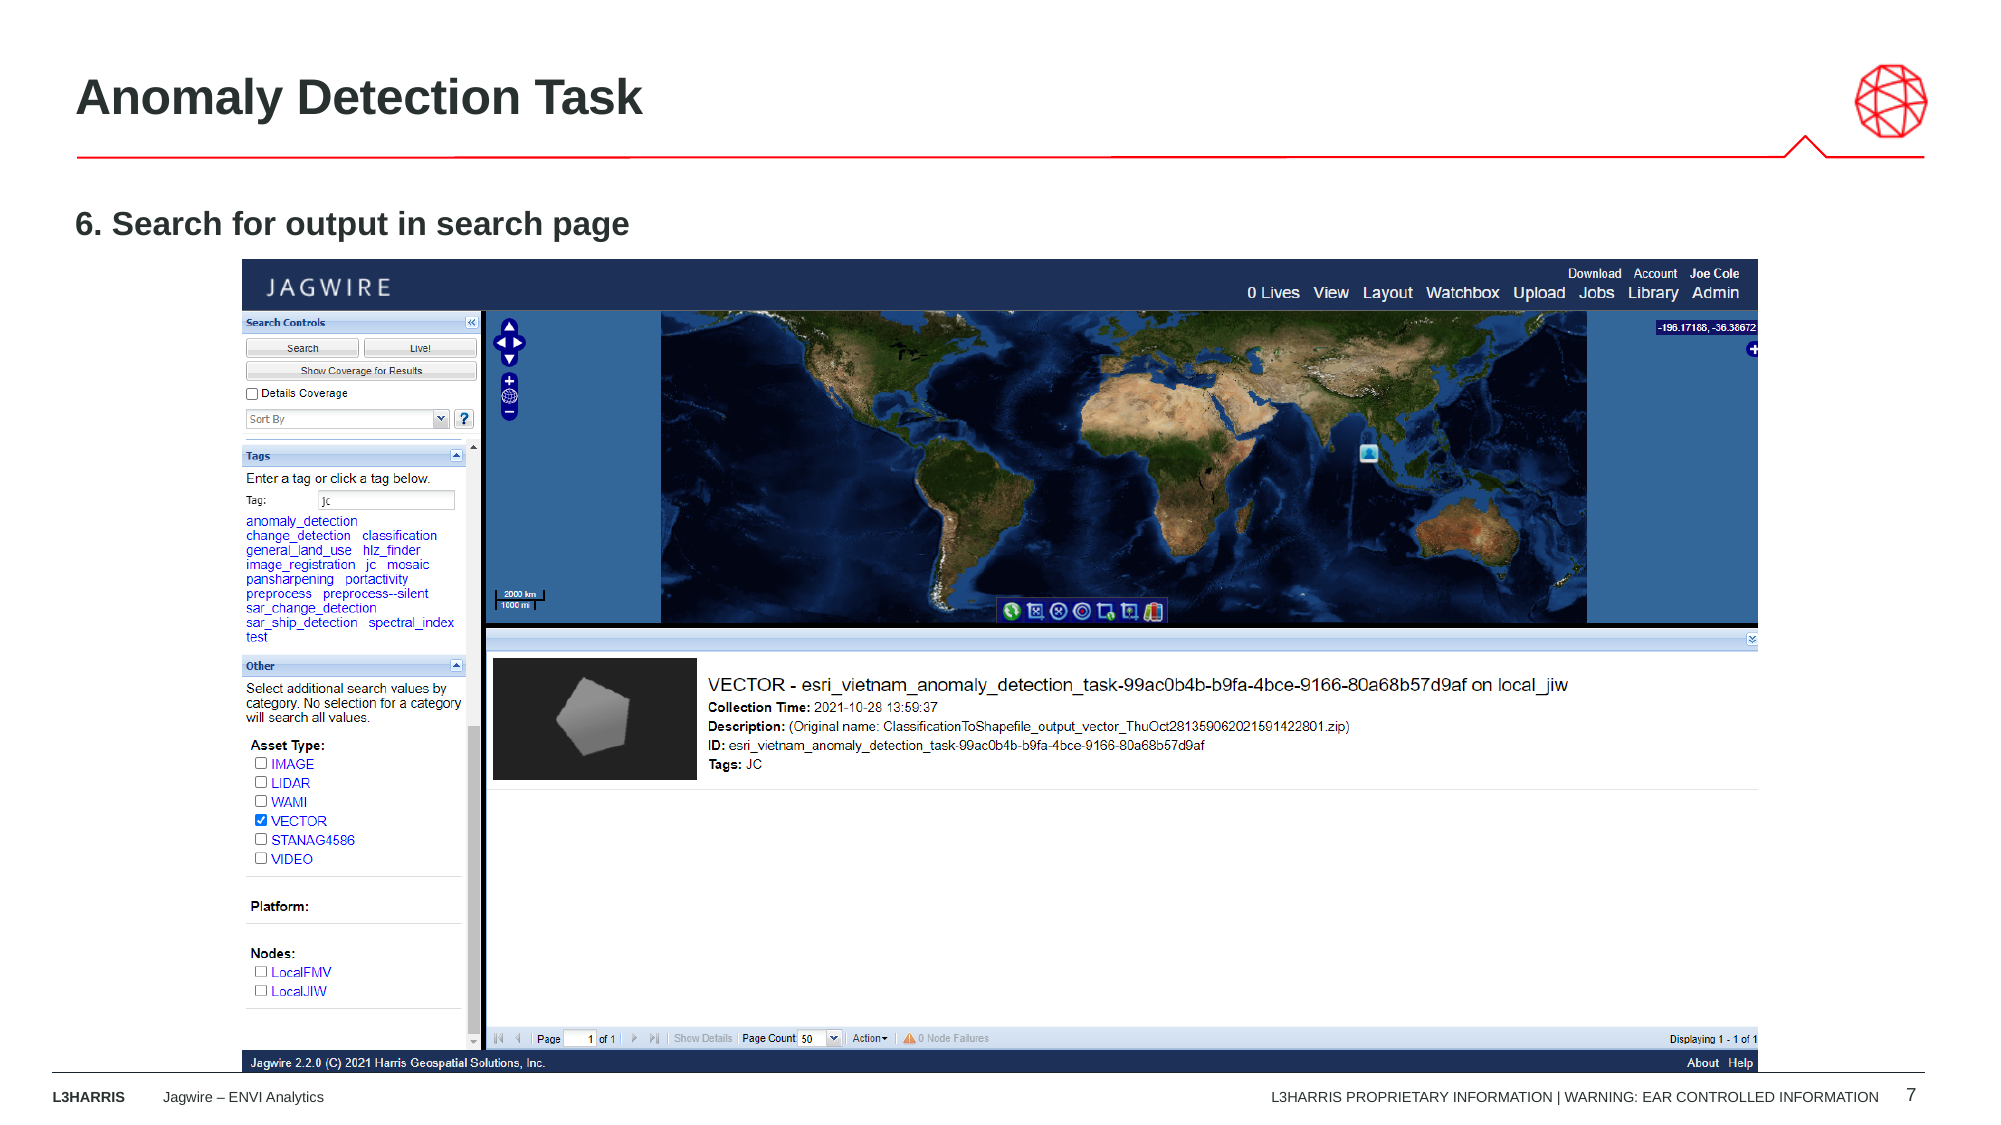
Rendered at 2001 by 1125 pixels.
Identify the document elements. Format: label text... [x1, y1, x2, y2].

list 6. Search for output in search page [75, 202, 1925, 1005]
picture [242, 258, 1758, 1072]
title Anomaly Detection Task [75, 47, 1575, 153]
